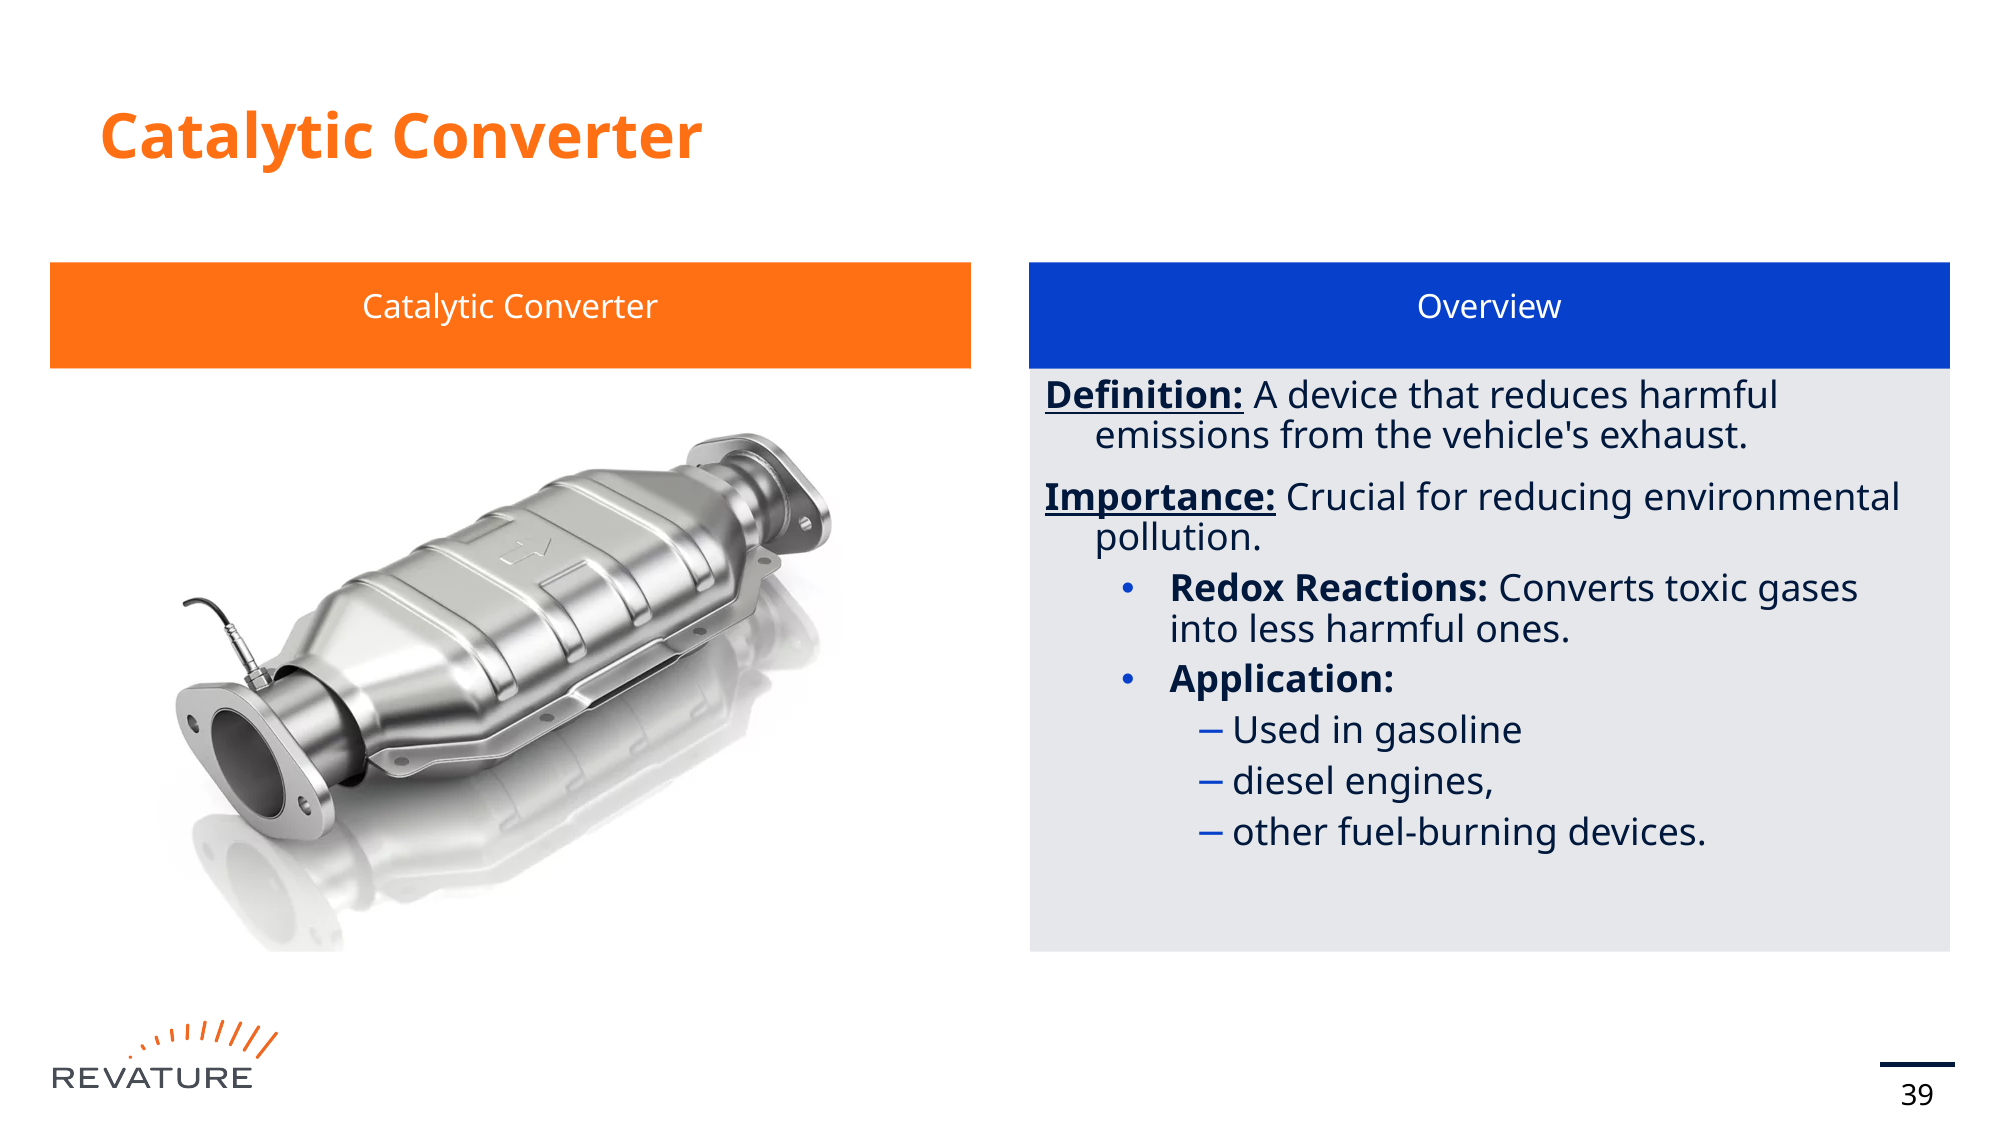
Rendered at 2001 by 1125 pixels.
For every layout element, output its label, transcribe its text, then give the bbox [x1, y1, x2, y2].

list Definition: A device that reduces harmful emissions from the vehicle's exhaust. Importance: Crucial for reducing environmental pollution. Redox Reactions: Converts toxic gases into less harmful ones. Application: Used in gasoline diesel engines, other fuel-burning devices. [1029, 368, 1950, 952]
list Overview [1029, 262, 1950, 368]
picture [46, 1015, 282, 1093]
picture [49, 368, 971, 952]
title Catalytic Converter [99, 45, 1900, 233]
list Catalytic Converter [50, 262, 971, 368]
